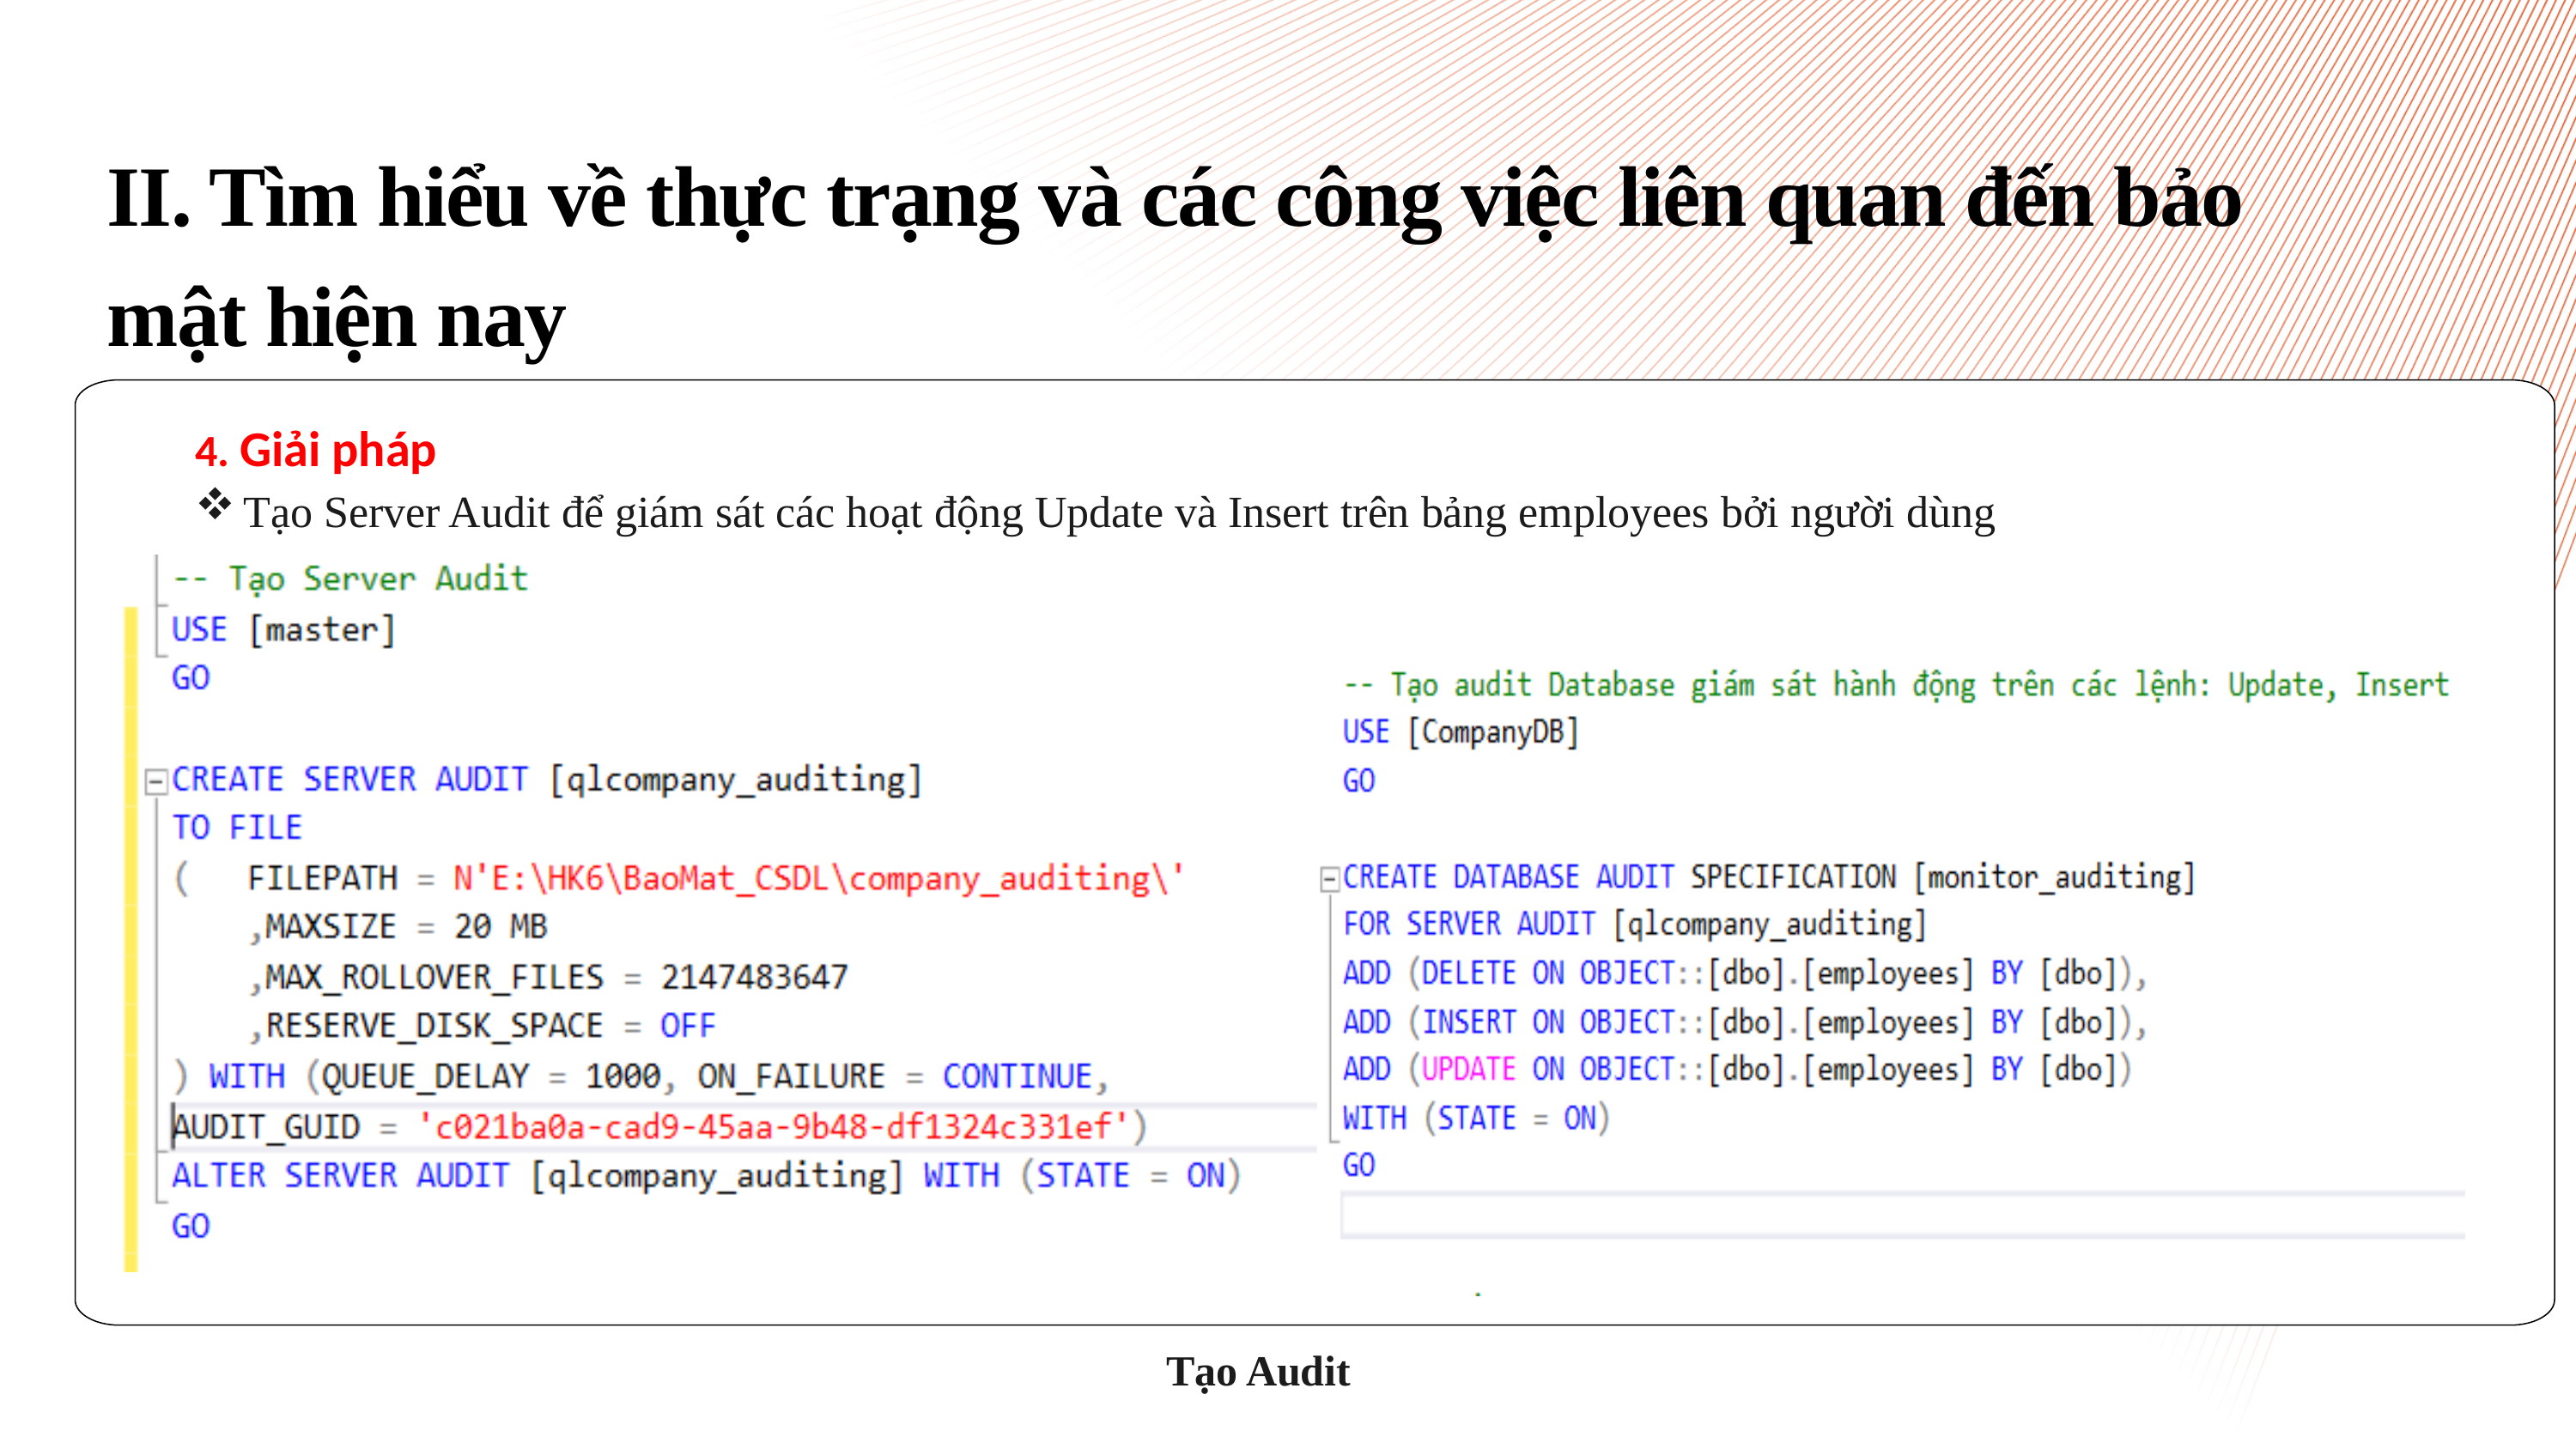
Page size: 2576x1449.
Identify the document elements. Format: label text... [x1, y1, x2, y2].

text_box [802, 0, 2576, 1431]
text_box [75, 379, 2555, 1325]
text_box Tạo Audit [1153, 1337, 1540, 1402]
text_box II. Tìm hiểu về thực trạng và các công việc liên quan đến bảo mật hiện nay [106, 123, 2297, 364]
picture [118, 555, 2465, 1297]
